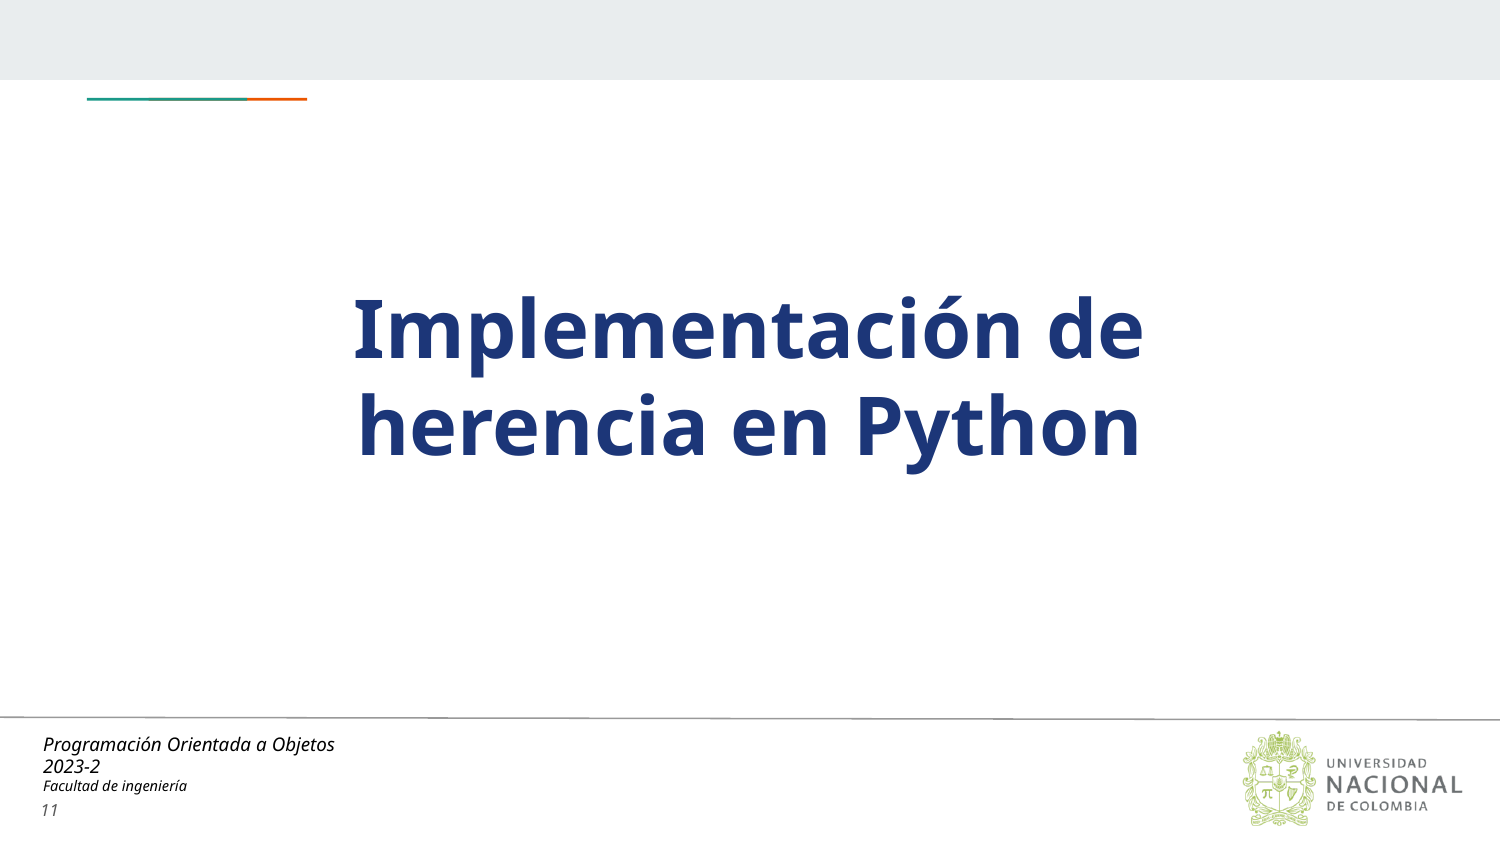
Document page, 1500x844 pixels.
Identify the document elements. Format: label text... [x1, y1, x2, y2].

picture [1239, 727, 1466, 829]
slide_number ‹#› [25, 779, 116, 844]
text_box Implementación de herencia en Python [294, 262, 1205, 487]
